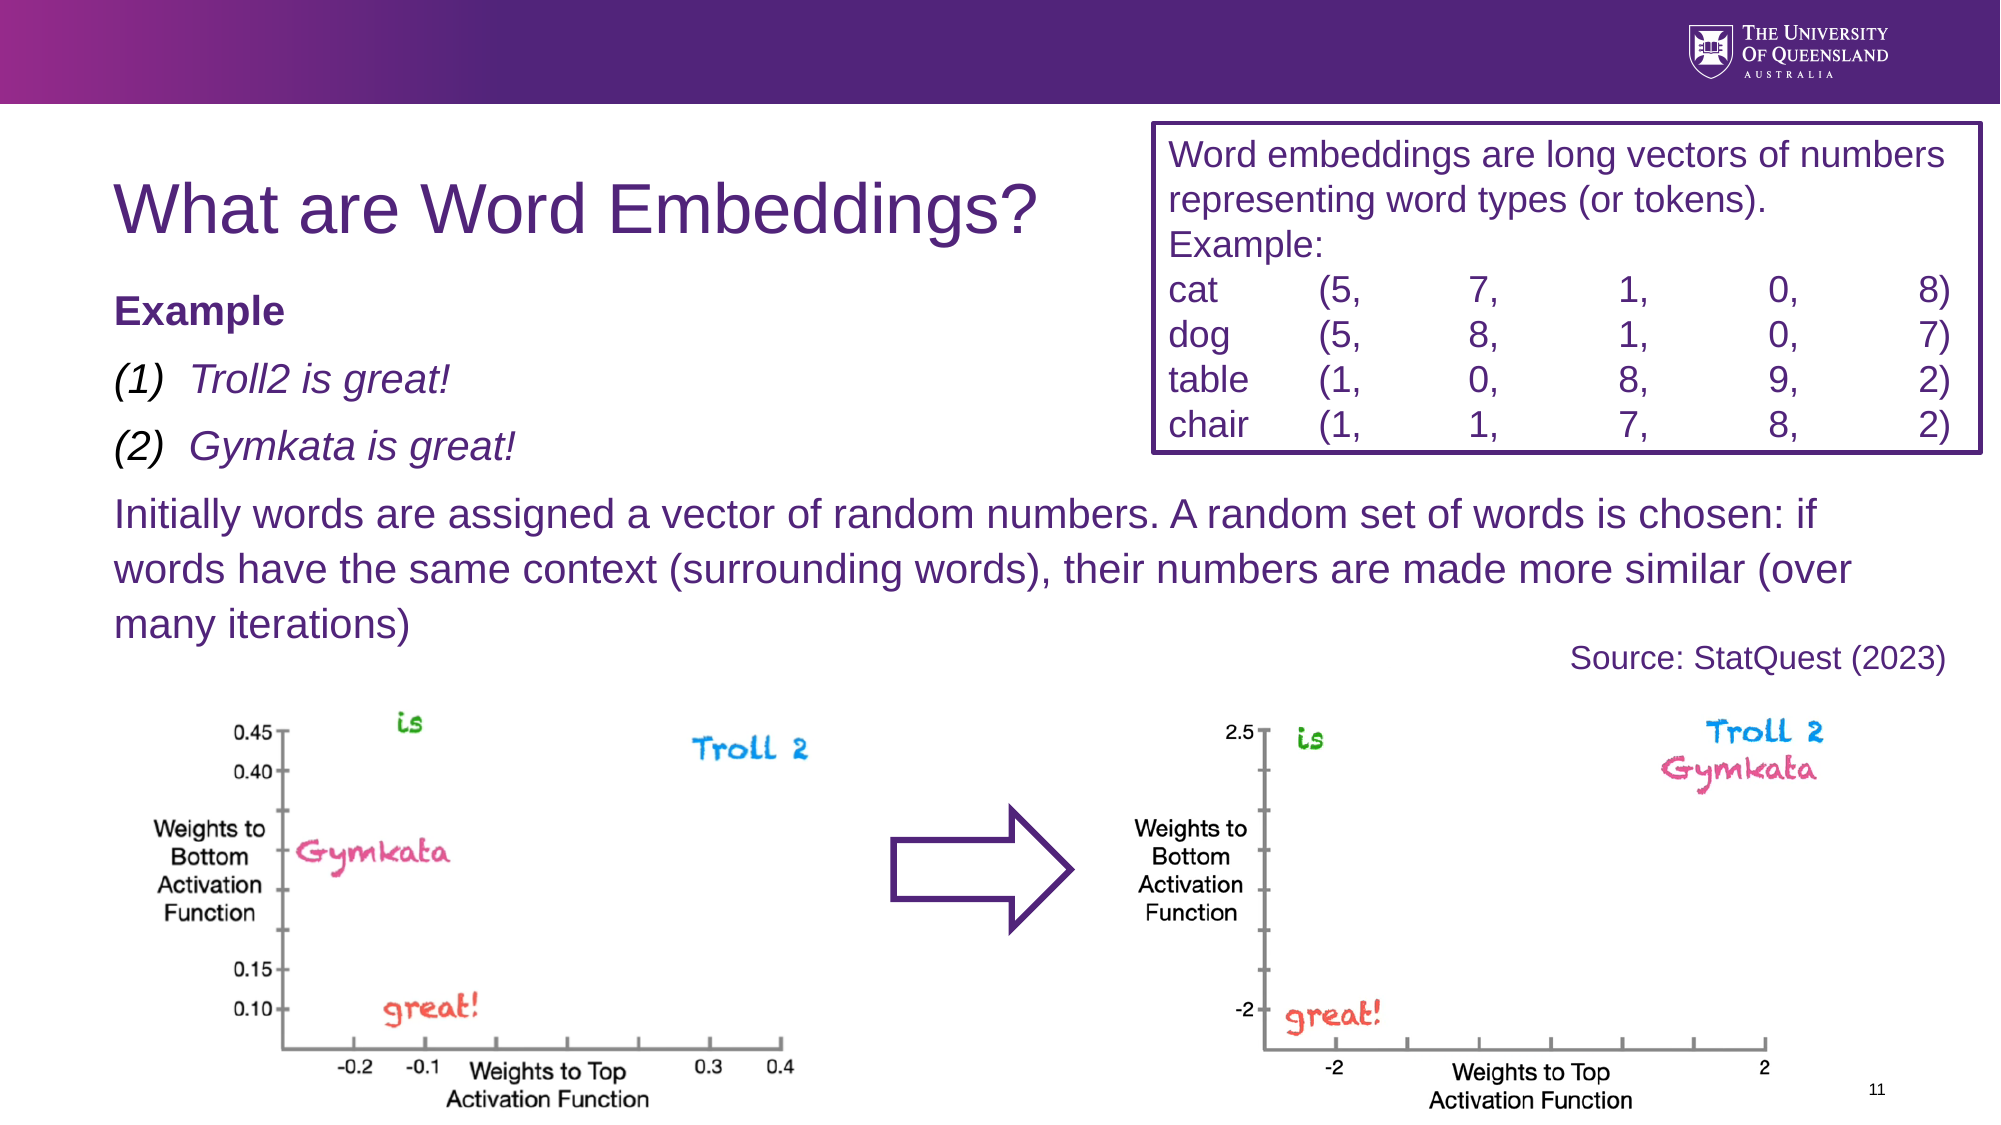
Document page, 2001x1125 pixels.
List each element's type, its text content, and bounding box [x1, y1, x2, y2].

title What are Word Embeddings? [114, 172, 1153, 250]
text_box Source: StatQuest (2023) [1555, 629, 1974, 684]
picture [1134, 666, 1839, 1125]
list Example Troll2 is great! Gymkata is great! Initially words are assigned a vector of random numbers. A random set of words is chosen: if words have the same context (surrounding words), their numbers are made more similar (over many iterations) [114, 278, 1886, 1035]
slide_number 11 [1839, 1069, 1886, 1109]
text_box Word embeddings are long vectors of numbers representing word types (or tokens). Example: cat (5, 7, 1, 0, 8) dog (5, 8, 1, 0, 7) table (1, 0, 8, 9, 2) chair (1, 1, 7, 8, 2) [1153, 122, 1981, 453]
picture [153, 704, 841, 1125]
text_box [892, 807, 1073, 932]
picture [1689, 25, 1888, 79]
